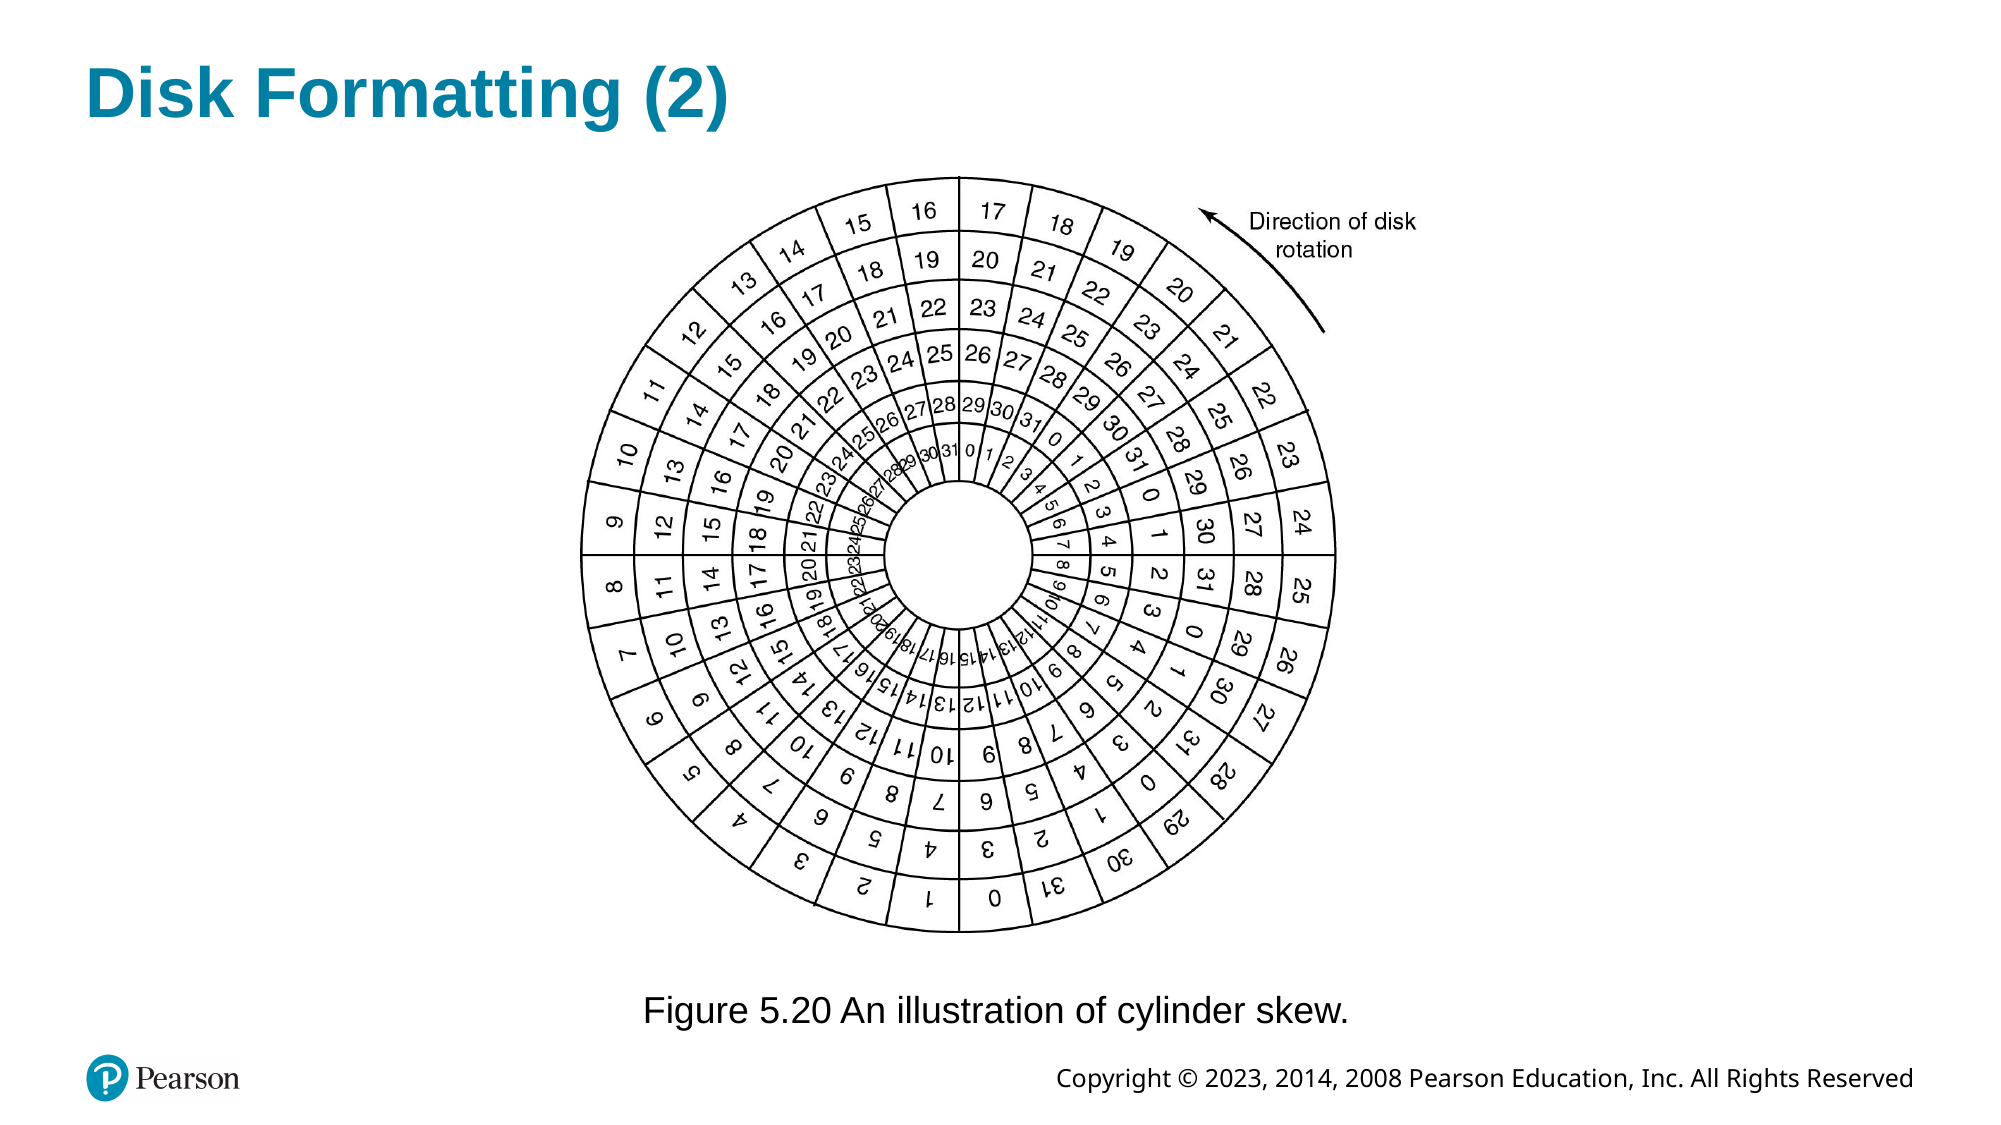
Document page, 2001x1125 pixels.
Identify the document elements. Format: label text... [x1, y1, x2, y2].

picture [85, 1053, 241, 1103]
picture [575, 174, 1426, 935]
list Figure 5.20 An illustration of cylinder skew. [642, 943, 1359, 1125]
title Disk Formatting (2) [85, 0, 1916, 187]
